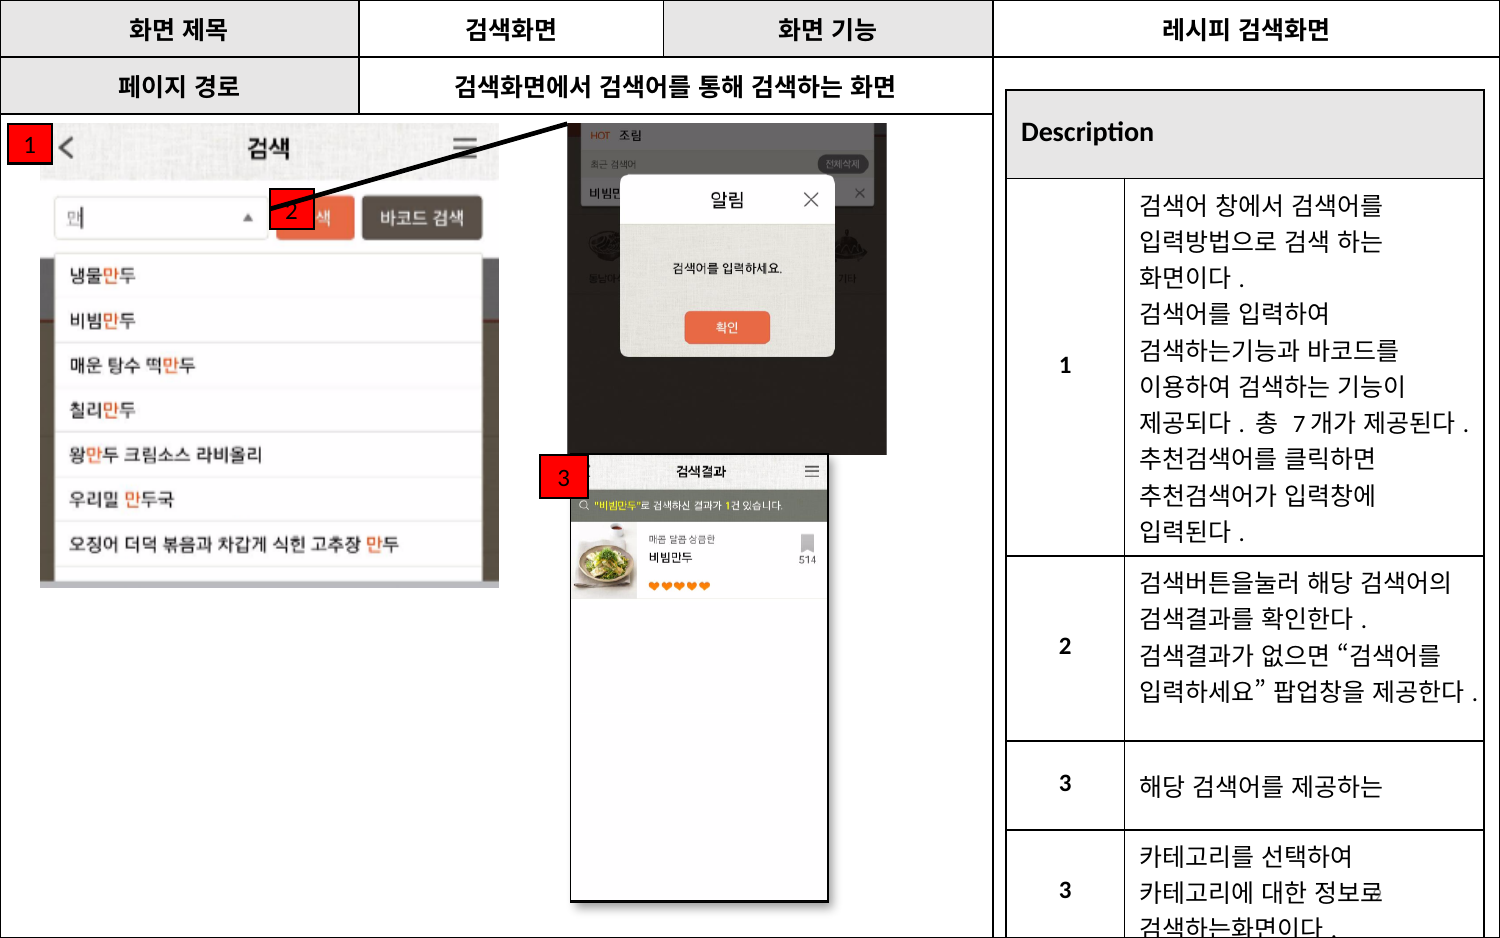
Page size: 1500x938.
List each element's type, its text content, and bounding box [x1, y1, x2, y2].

table_header 검색화면 [360, 1, 663, 56]
picture [567, 123, 887, 902]
table_cell 3 [1007, 742, 1124, 829]
table_header Description [1007, 91, 1483, 178]
table_header 화면 제목 [1, 1, 358, 56]
table_cell 3 [1007, 831, 1124, 938]
table_cell 해당 검색어를 제공하는 [1125, 742, 1483, 829]
table_cell 페이지 경로 [1, 58, 358, 113]
text_box 3 [539, 454, 571, 499]
table_header 레시피 검색화면 [994, 1, 1499, 56]
table_cell 검색화면에서 검색어를 통해 검색하는 화면 [360, 58, 992, 113]
table_cell 2 [1007, 557, 1124, 740]
table_cell 1 [1007, 179, 1124, 555]
table_cell 검색버튼을눌러 해당 검색어의 검색결과를 확인한다. 검색결과가 없으면 “검색어를 입력하세요” 팝업창을 제공한다. [1125, 557, 1483, 740]
table_cell 검색어 창에서 검색어를 입력방법으로 검색 하는 화면이다. 검색어를 입력하여 검색하는기능과 바코드를 이용하여 검색하는 기능이 제공되다. 총 7개가 제공된다. 추천검색어를 클릭하면 추천검색어가 입력창에 입력된다. [1125, 179, 1483, 555]
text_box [313, 123, 568, 209]
text_box 1 [7, 123, 40, 165]
slide_number 9 [1059, 868, 1397, 919]
table_cell 카테고리를 선택하여 카테고리에 대한 정보로 검색하는화면이다. [1125, 831, 1483, 938]
picture [40, 123, 499, 588]
table_header 화면 기능 [664, 1, 992, 56]
table_cell [1, 115, 992, 937]
table_cell [994, 58, 1499, 937]
